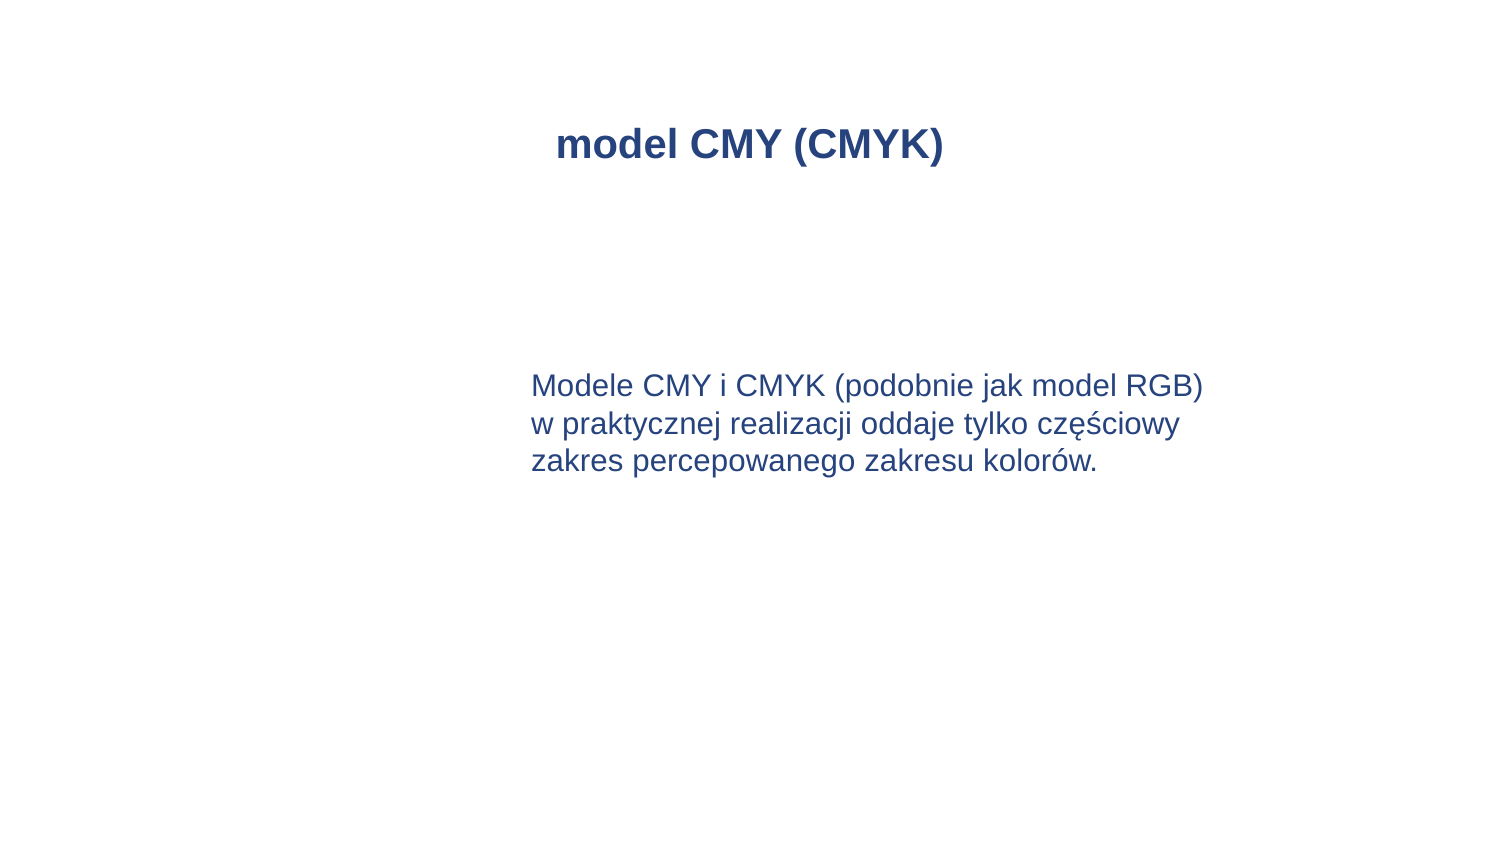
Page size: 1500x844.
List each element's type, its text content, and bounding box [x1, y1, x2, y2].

text_box Modele CMY i CMYK (podobnie jak model RGB) w praktycznej realizacji oddaje tylko częściowy zakres percepowanego zakresu kolorów. [519, 360, 1236, 484]
title model CMY (CMYK) [75, 33, 1425, 175]
